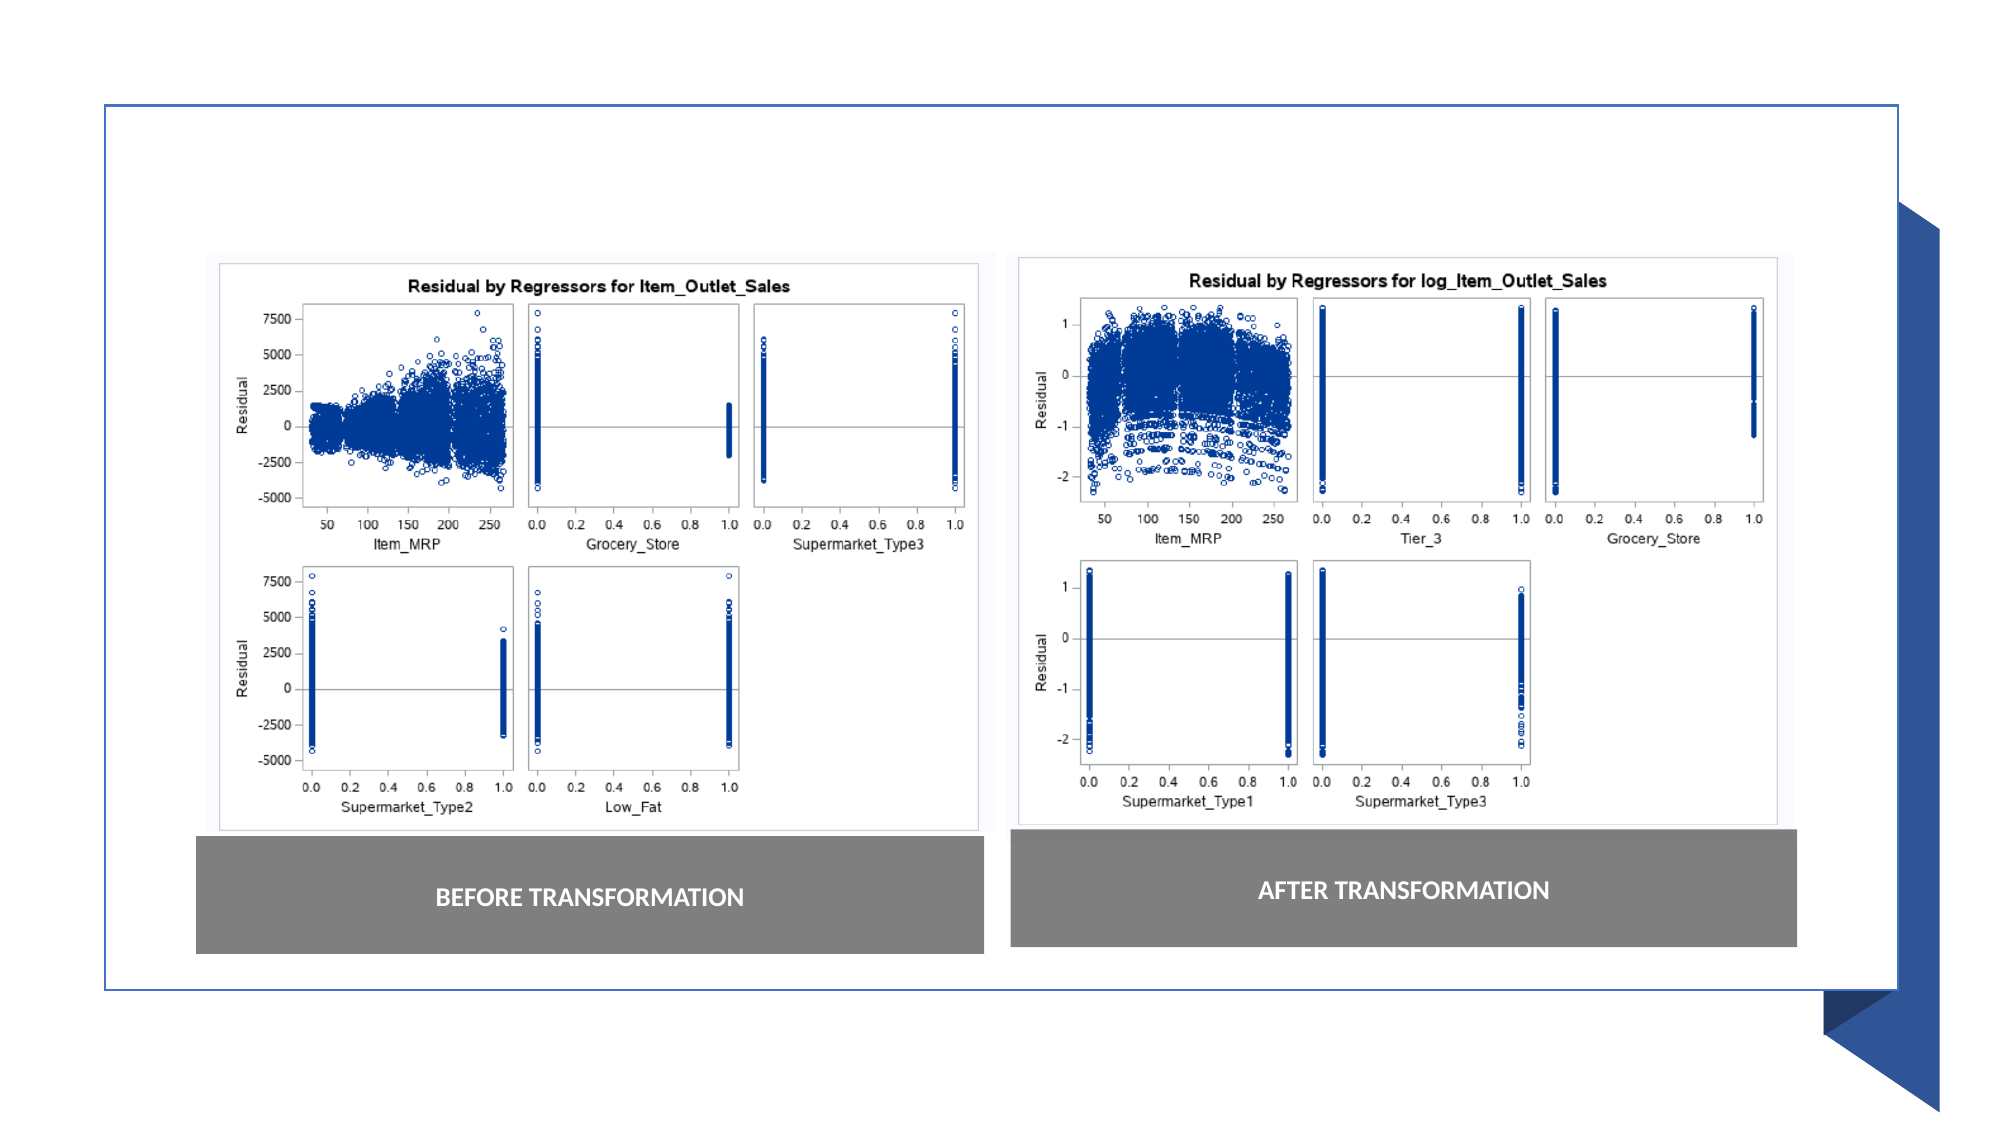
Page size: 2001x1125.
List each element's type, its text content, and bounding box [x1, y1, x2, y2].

text_box AFTER TRANSFORMATION [1010, 829, 1798, 948]
picture [206, 253, 996, 842]
text_box [1823, 990, 1893, 1036]
text_box BEFORE TRANSFORMATION [196, 836, 985, 954]
text_box [104, 105, 1899, 990]
text_box [1825, 201, 1940, 1113]
picture [1005, 253, 1793, 842]
